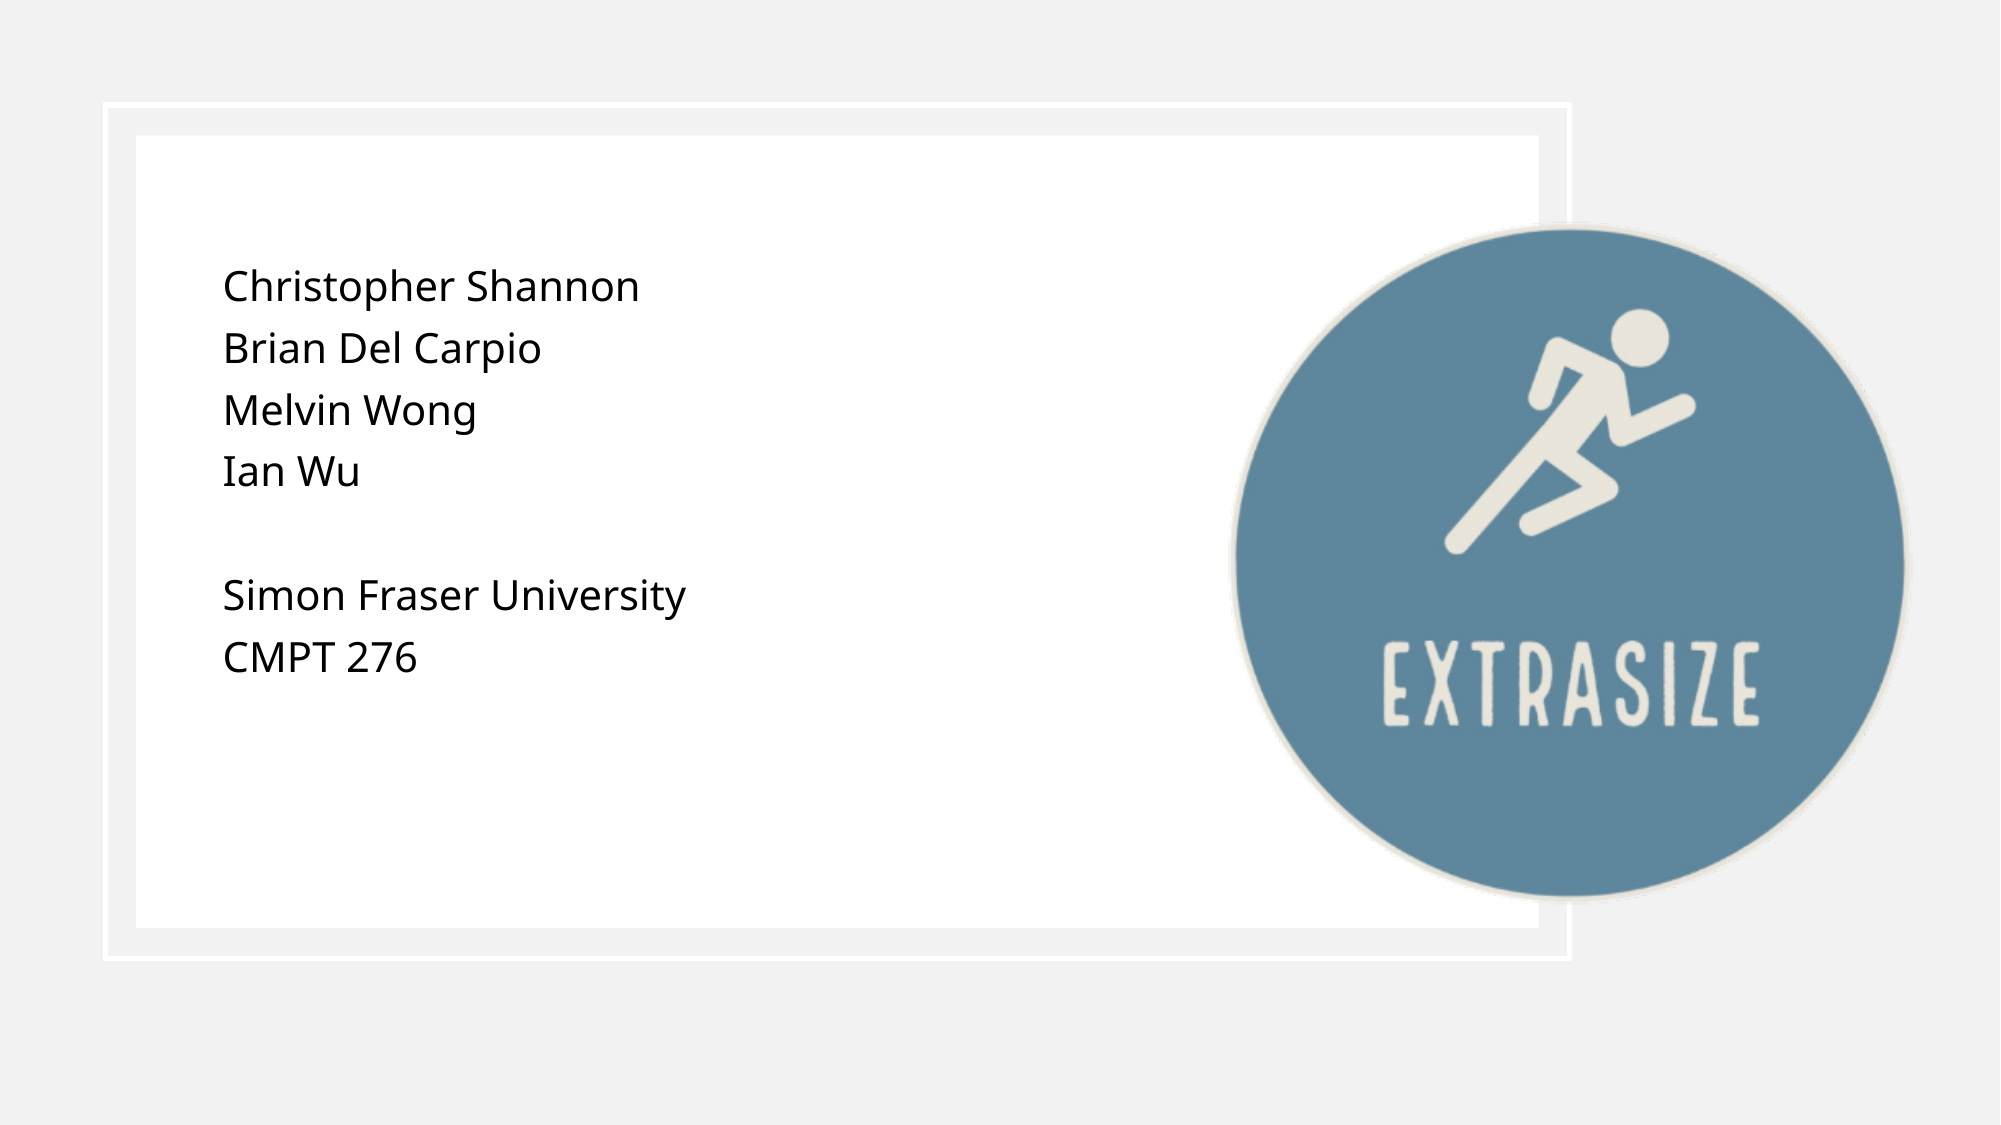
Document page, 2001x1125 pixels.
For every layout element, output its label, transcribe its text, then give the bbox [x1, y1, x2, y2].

text_box Christopher Shannon Brian Del Carpio Melvin Wong Ian Wu Simon Fraser University CMPT 276 [207, 248, 1000, 742]
text_box [136, 135, 1026, 928]
text_box [105, 104, 1026, 959]
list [1031, 54, 2000, 1071]
